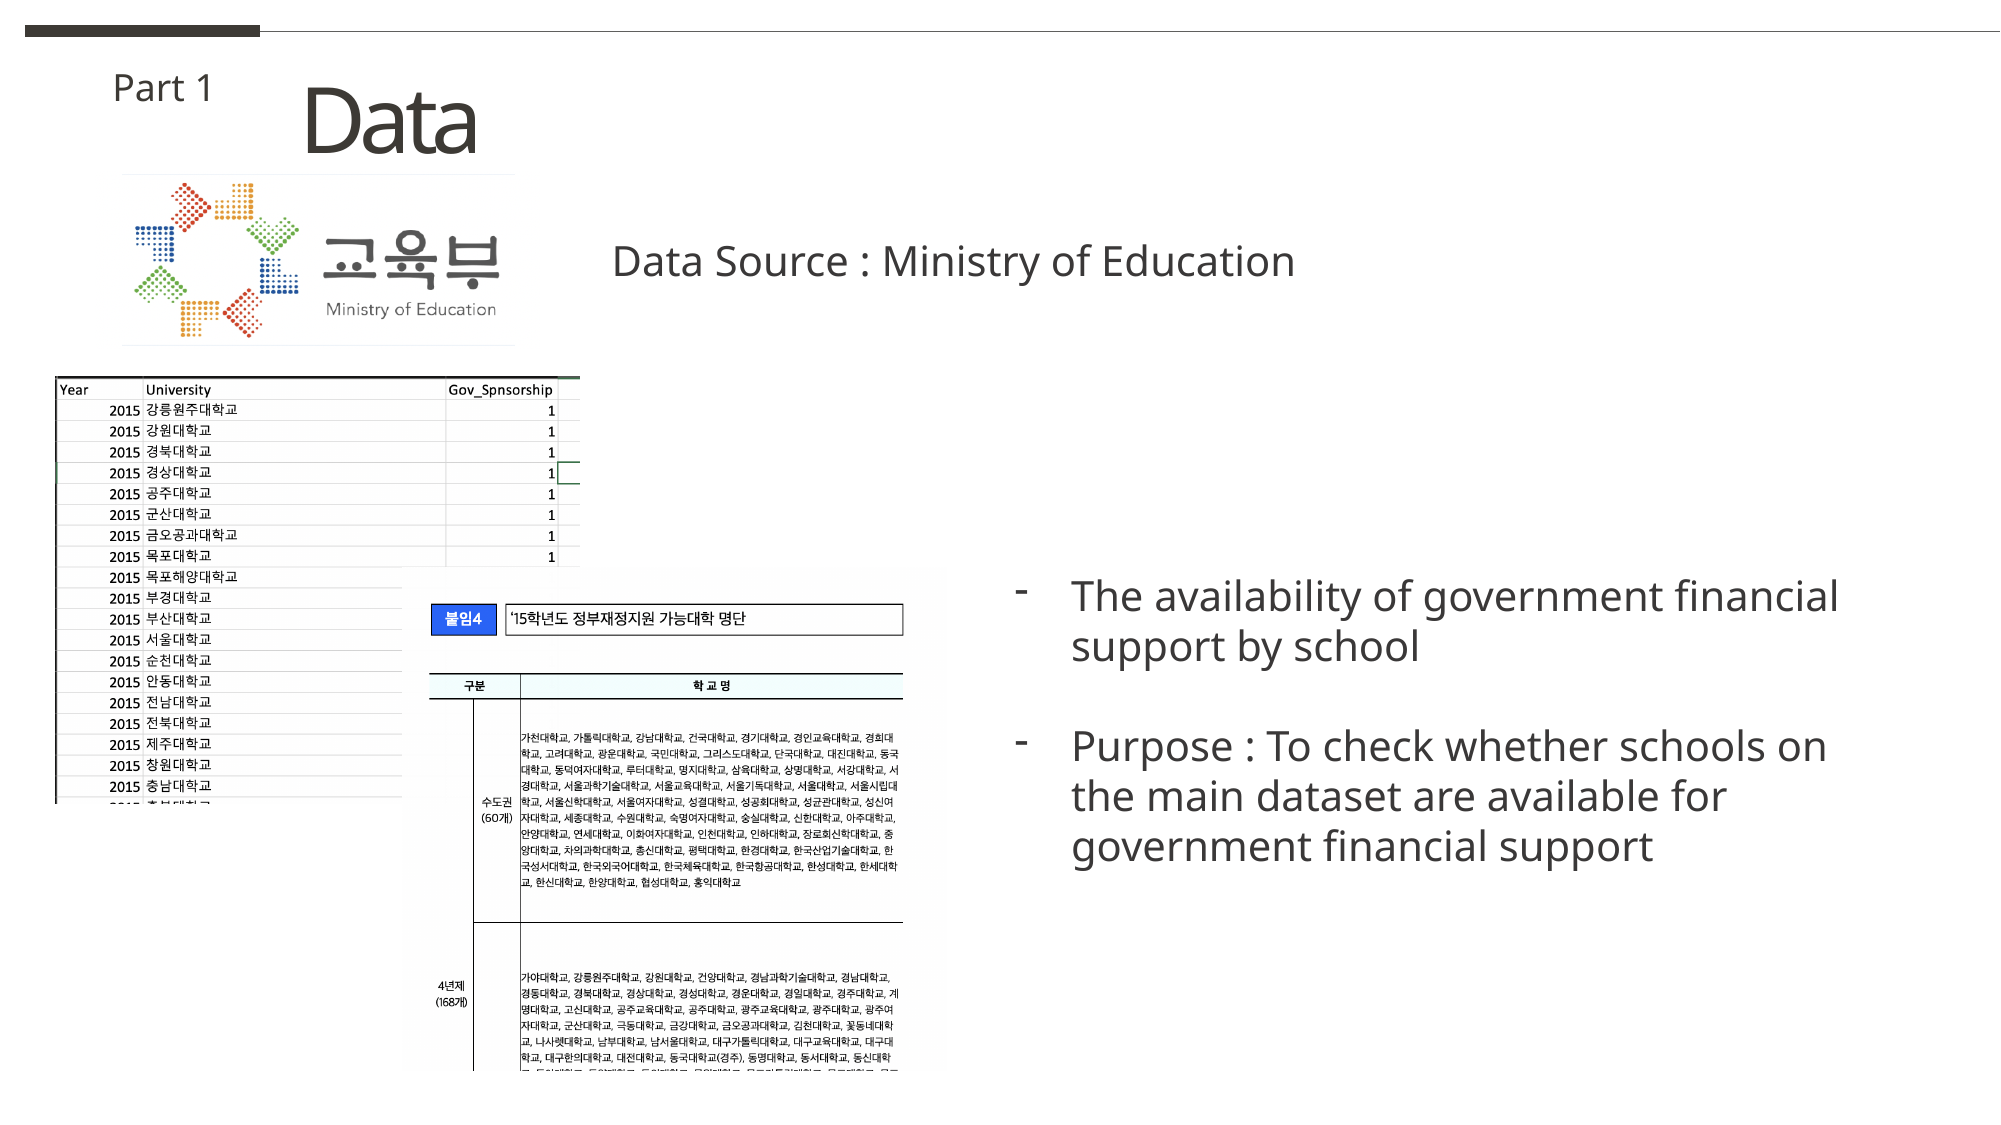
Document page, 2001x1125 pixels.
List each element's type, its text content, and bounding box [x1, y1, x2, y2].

text_box Part 1 [97, 56, 232, 117]
picture [95, 171, 540, 349]
text_box Data [284, 54, 499, 171]
picture [55, 376, 947, 1071]
text_box The availability of government financial support by school Purpose : To check whether schools on the main dataset are available for government financial support [999, 562, 1863, 928]
text_box Data Source : Ministry of Education [540, 227, 1386, 292]
